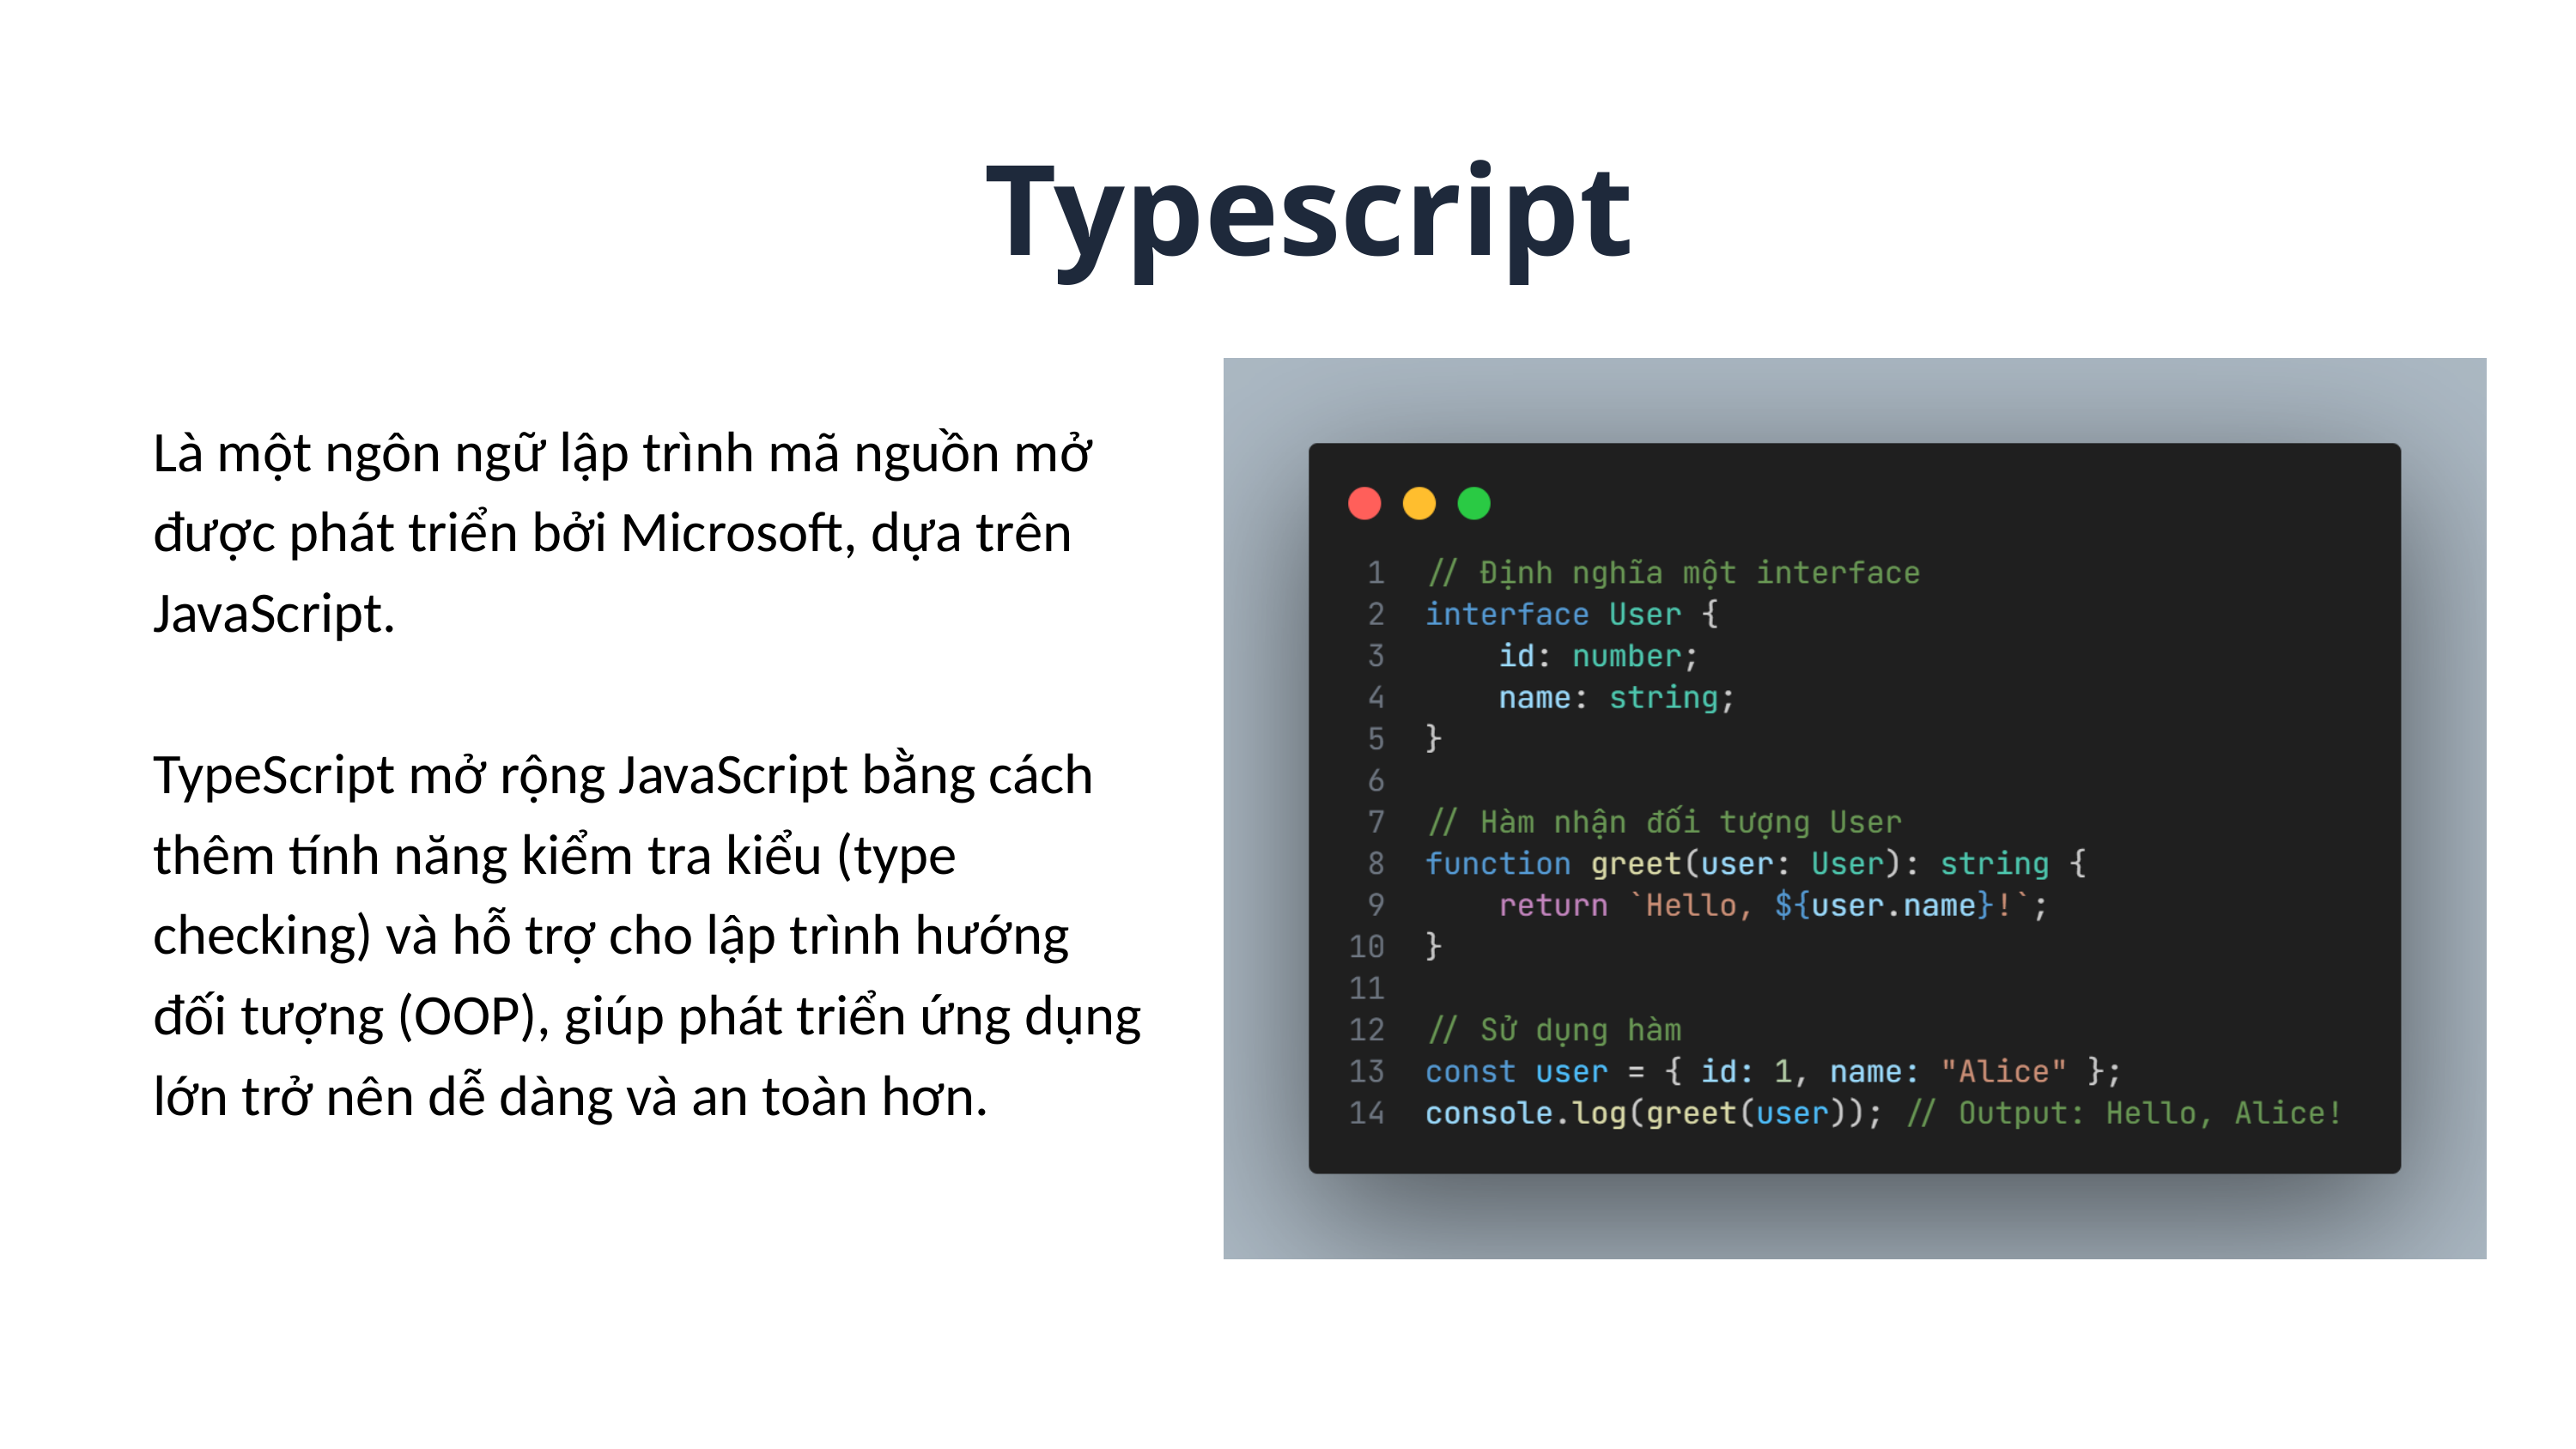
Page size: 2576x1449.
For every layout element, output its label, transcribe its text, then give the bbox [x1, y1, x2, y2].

text_box Typescript [21, 155, 2576, 282]
picture [1223, 357, 2487, 1260]
text_box Là một ngôn ngữ lập trình mã nguồn mở được phát triển bởi Microsoft, dựa trên JavaScript. TypeScript mở rộng JavaScript bằng cách thêm tính năng kiểm tra kiểu (type checking) và hỗ trợ cho lập trình hướng đối tượng (OOP), giúp phát triển ứng dụng lớn trở nên dễ dàng và an toàn hơn. [106, 402, 1149, 1127]
